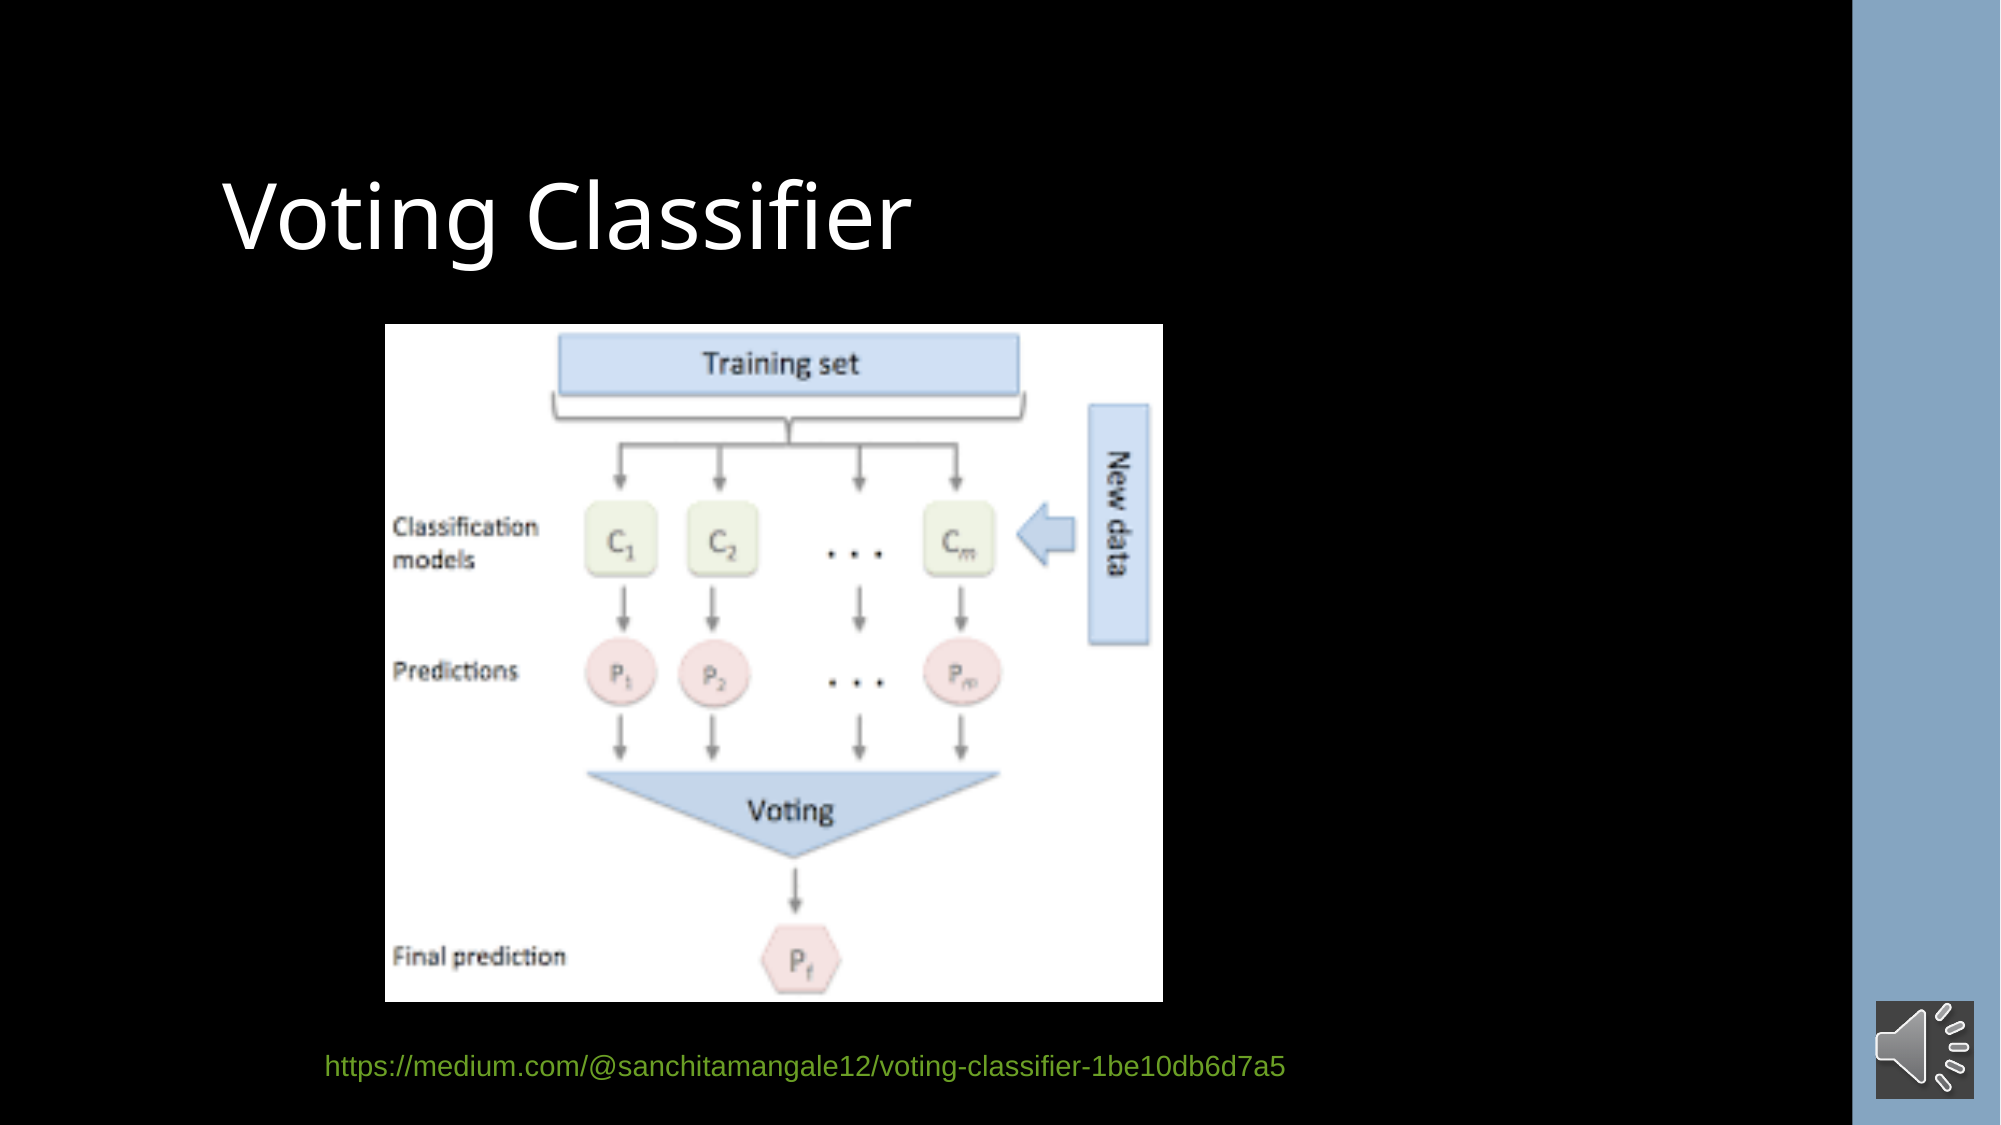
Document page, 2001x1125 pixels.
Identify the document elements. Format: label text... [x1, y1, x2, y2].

picture [1874, 999, 1976, 1101]
picture [385, 324, 1163, 1002]
title Voting Classifier [206, 60, 1797, 278]
text_box https://medium.com/@sanchitamangale12/voting-classifier-1be10db6d7a5 [309, 1039, 1303, 1090]
